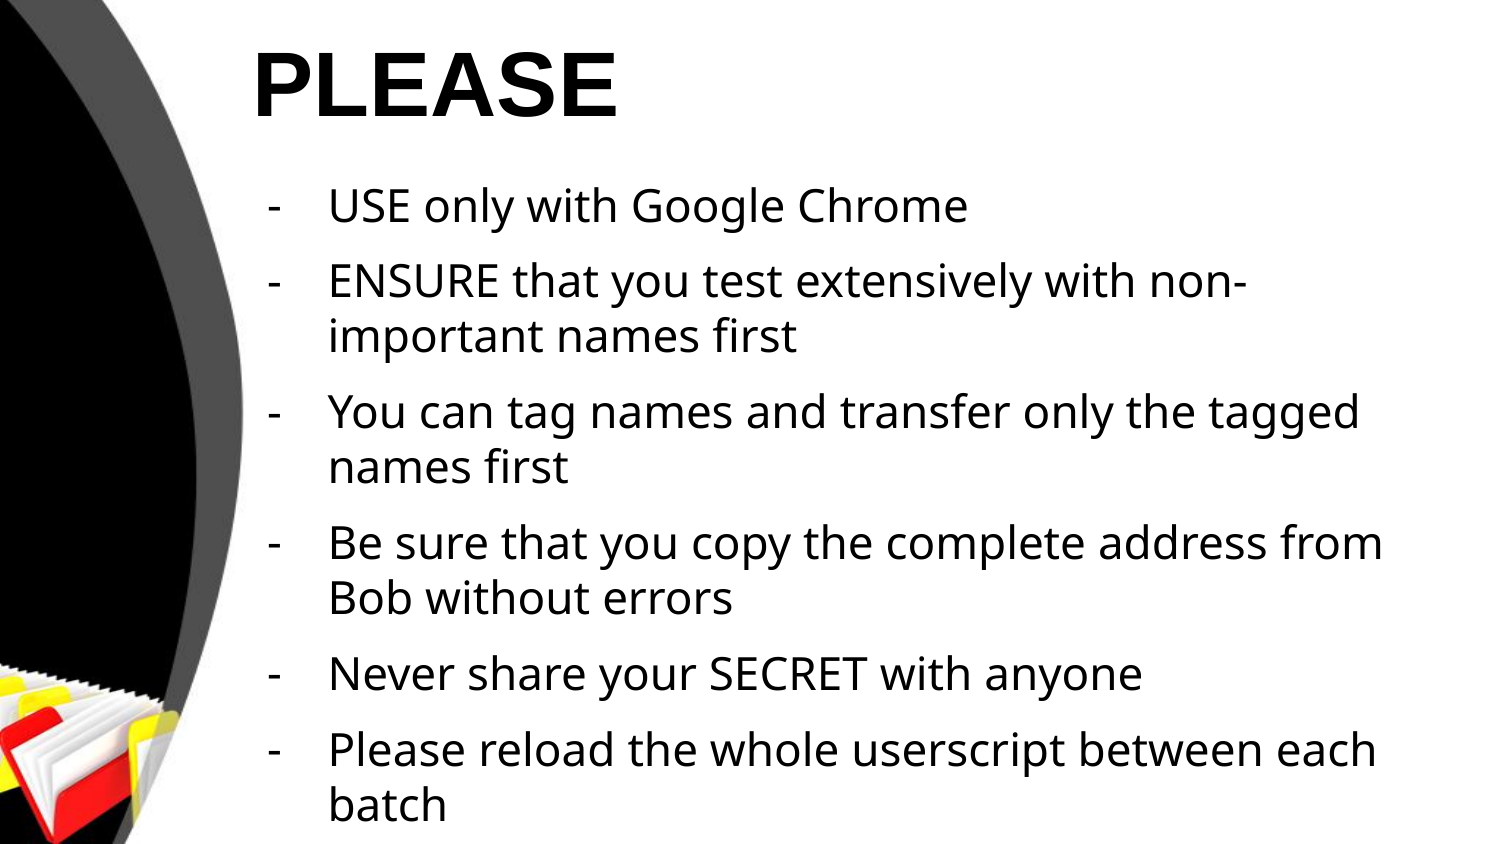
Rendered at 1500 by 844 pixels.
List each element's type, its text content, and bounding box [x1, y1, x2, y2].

list USE only with Google Chrome ENSURE that you test extensively with non-important names first You can tag names and transfer only the tagged names first Be sure that you copy the complete address from Bob without errors Never share your SECRET with anyone Please reload the whole userscript between each batch Allow 2 to 14 days for the transfer to complete [237, 168, 1425, 769]
picture [0, 0, 1500, 844]
title PLEASE [237, 9, 1425, 151]
